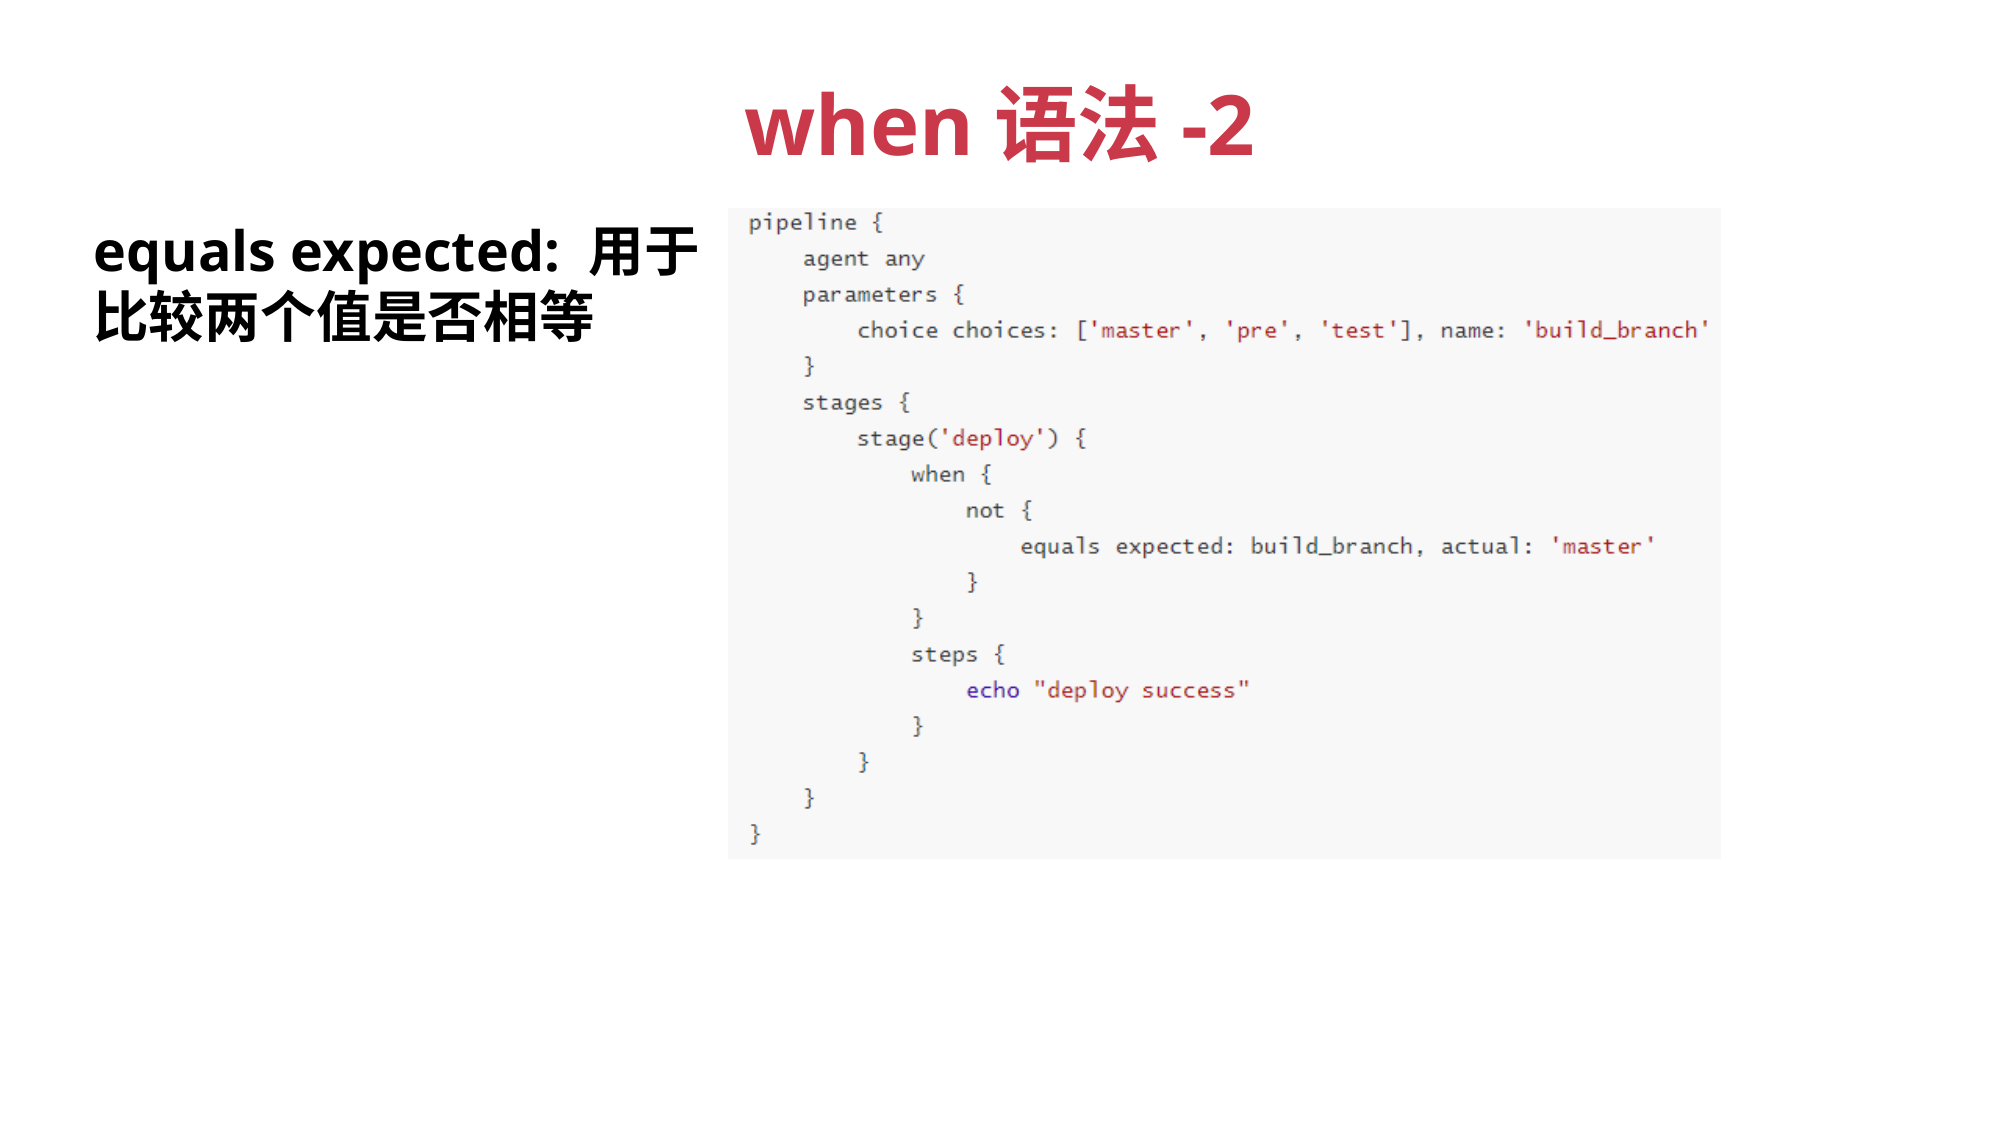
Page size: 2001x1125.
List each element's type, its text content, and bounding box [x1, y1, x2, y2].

picture [728, 208, 1721, 859]
title when语法-2 [99, 44, 1901, 200]
text_box equals expected: 用于 比较两个值是否相等 [78, 208, 723, 512]
